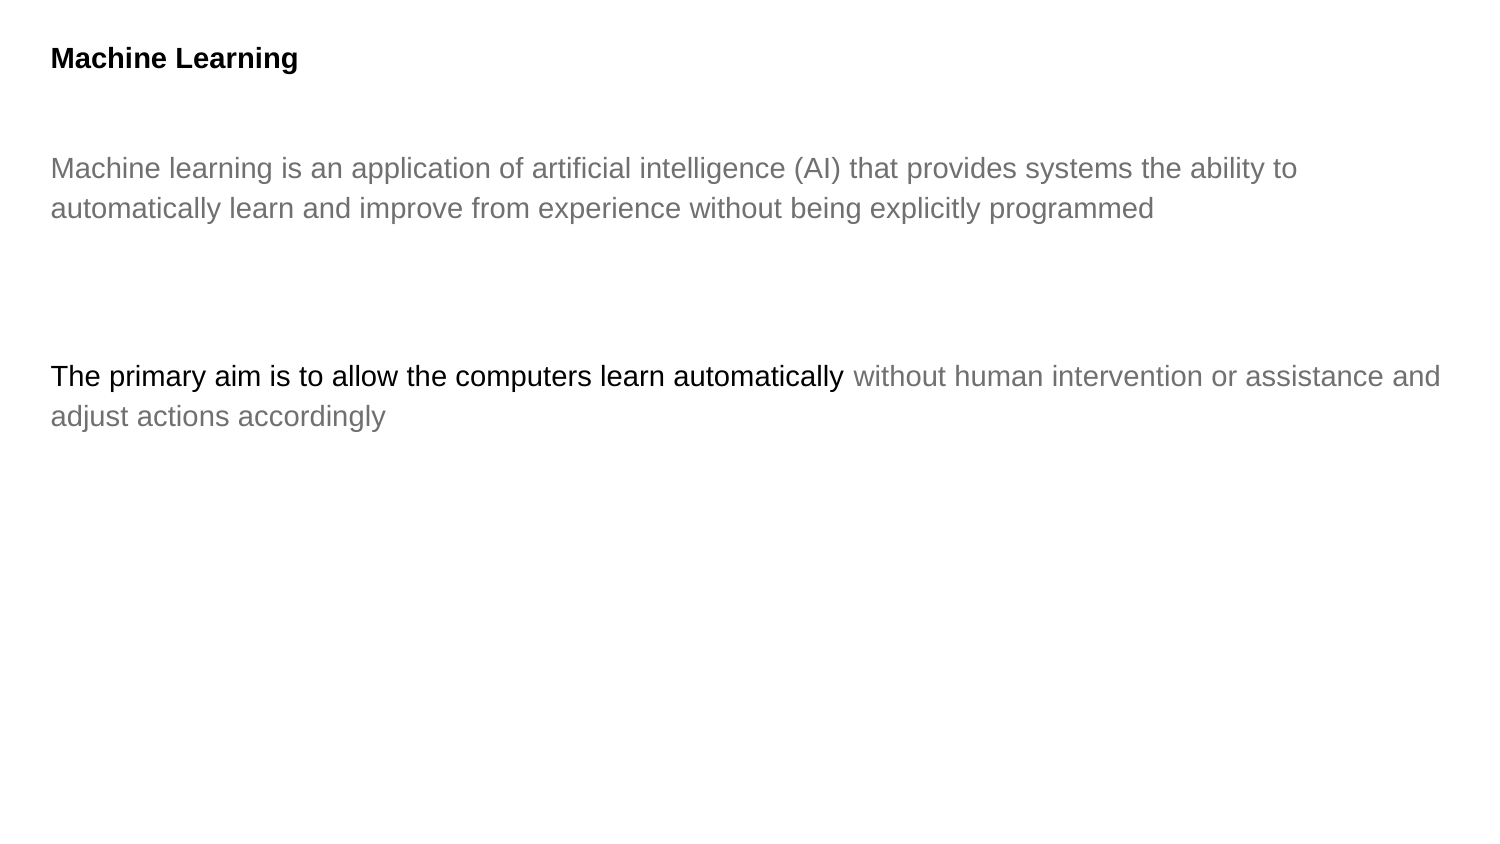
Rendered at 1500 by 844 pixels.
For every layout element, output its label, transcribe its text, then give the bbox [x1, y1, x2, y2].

text_box Machine Learning Machine learning is an application of artificial intelligence (AI) that provides systems the ability to automatically learn and improve from experience without being explicitly programmed The primary aim is to allow the computers learn automatically without human intervention or assistance and adjust actions accordingly [35, 24, 1482, 830]
